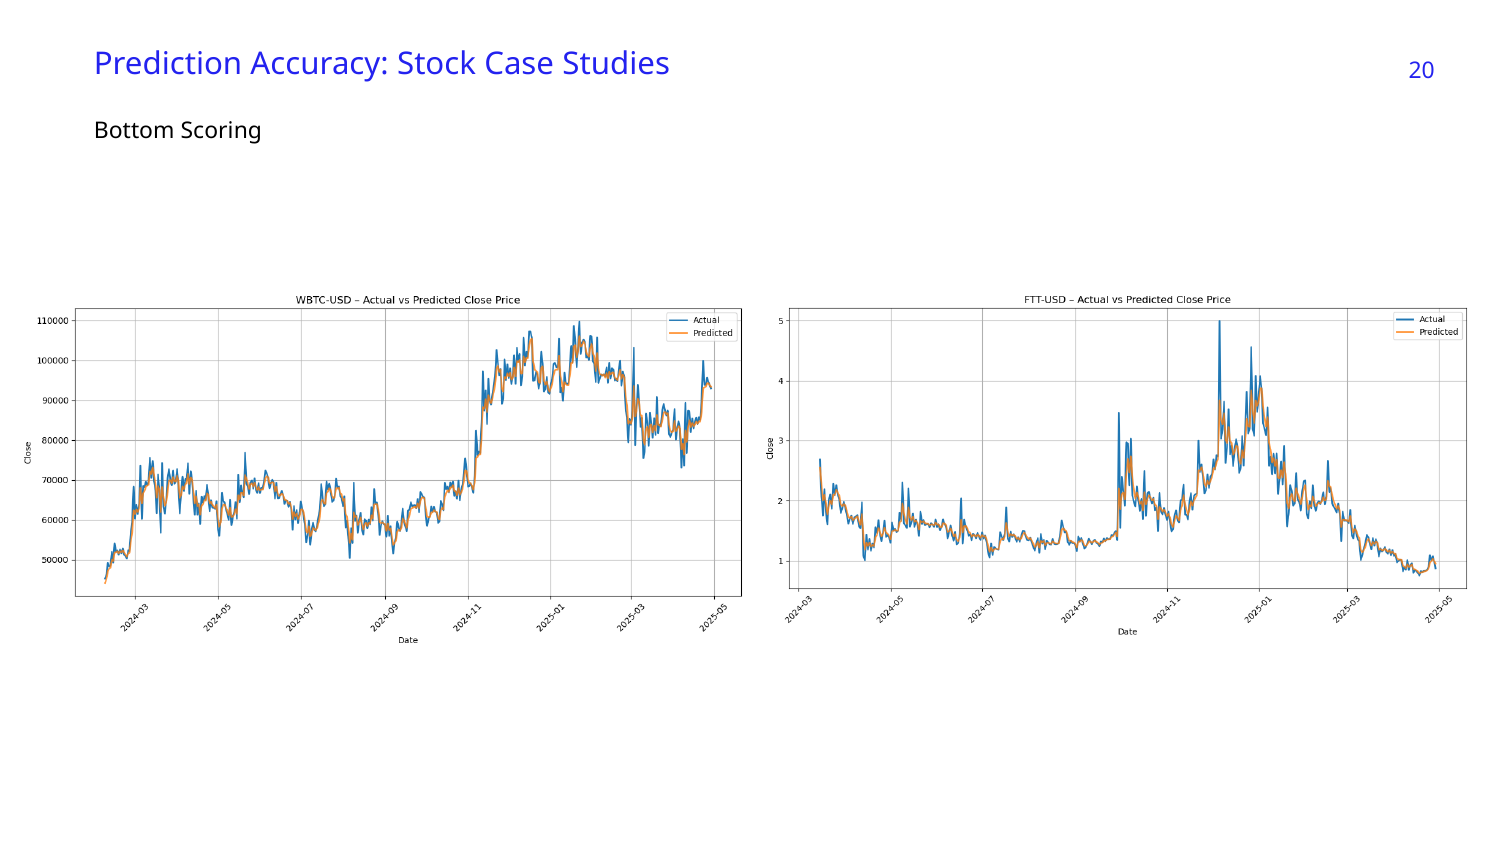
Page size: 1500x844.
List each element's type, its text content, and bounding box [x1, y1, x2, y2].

picture [15, 286, 751, 654]
picture [757, 286, 1476, 646]
subtitle Prediction Accuracy: Stock Case Studies [78, 28, 739, 84]
list Bottom Scoring [78, 100, 922, 162]
slide_number ‹#› [1392, 41, 1450, 71]
